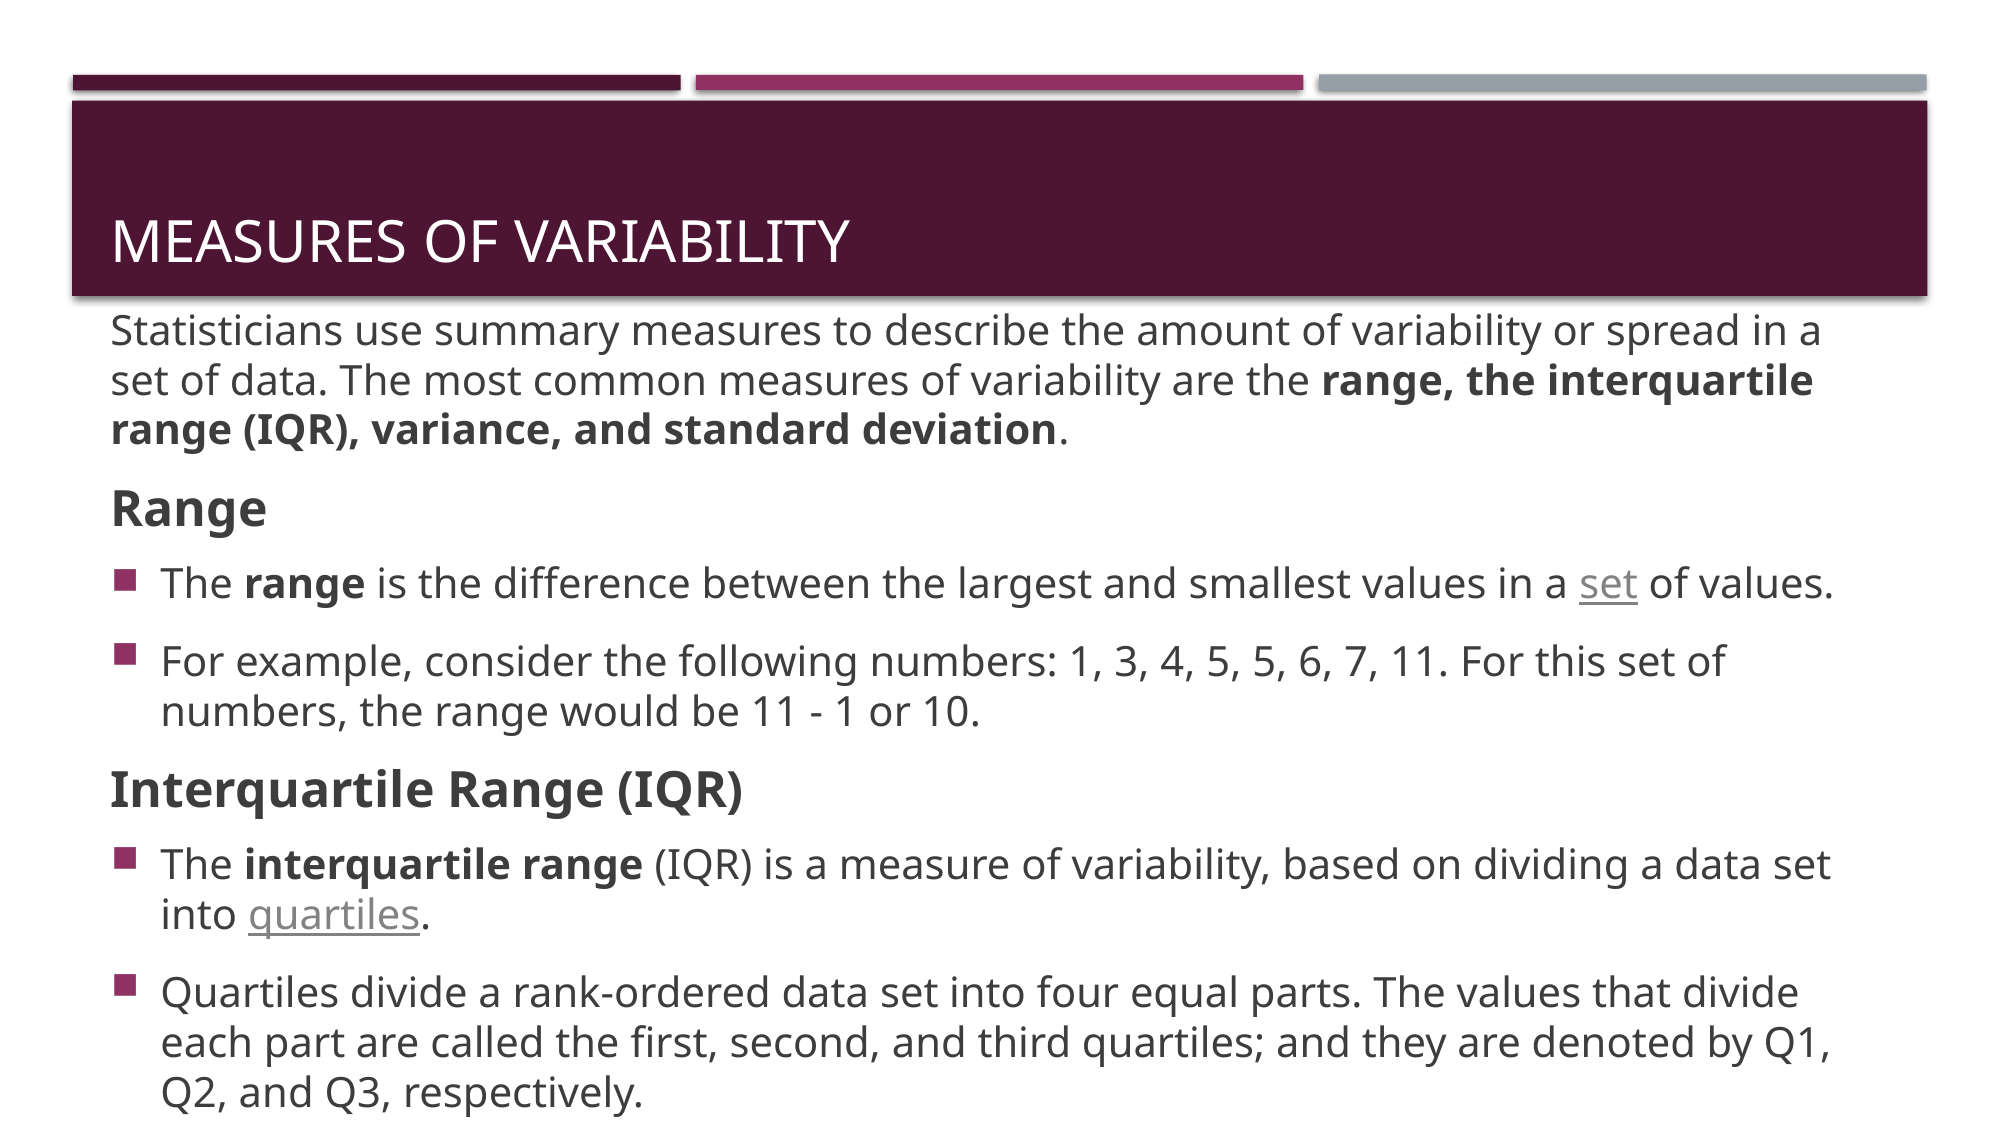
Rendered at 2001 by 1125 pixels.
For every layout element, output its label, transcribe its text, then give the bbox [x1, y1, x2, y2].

title Measures of variability [95, 115, 1905, 282]
list Statisticians use summary measures to describe the amount of variability or spread in a set of data. The most common measures of variability are the range, the interquartile range (IQR), variance, and standard deviation. Range The range is the difference between the largest and smallest values in a set of values. For example, consider the following numbers: 1, 3, 4, 5, 5, 6, 7, 11. For this set of numbers, the range would be 11 - 1 or 10. Interquartile Range (IQR) The interquartile range (IQR) is a measure of variability, based on dividing a data set into quartiles. Quartiles divide a rank-ordered data set into four equal parts. The values that divide each part are called the first, second, and third quartiles; and they are denoted by Q1, Q2, and Q3, respectively. [95, 443, 1905, 1047]
